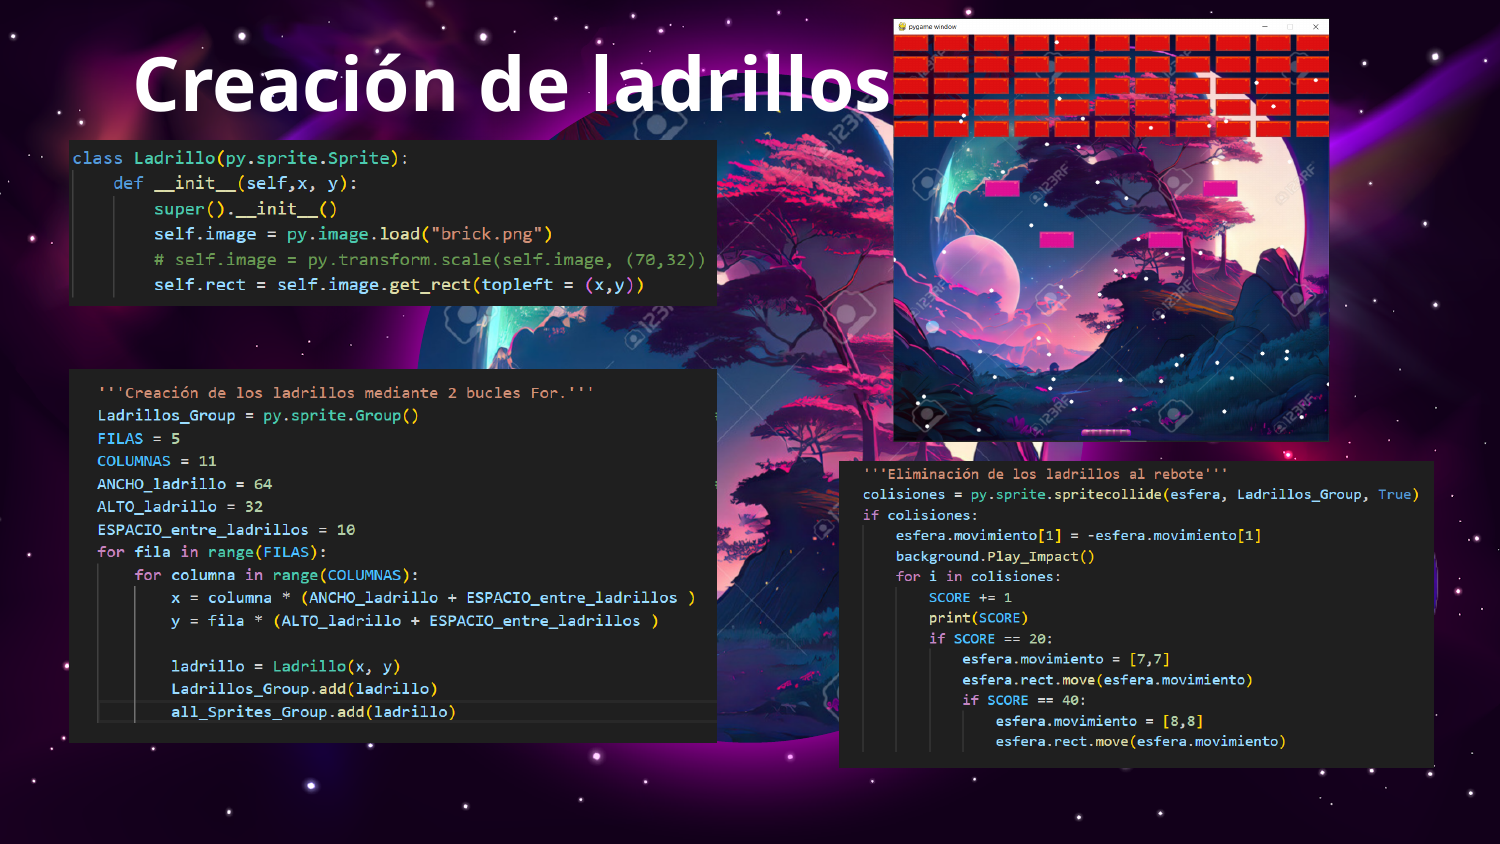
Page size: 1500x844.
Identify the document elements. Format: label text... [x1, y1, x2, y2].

title Creación de ladrillos [117, 18, 891, 138]
picture [0, 0, 1500, 844]
